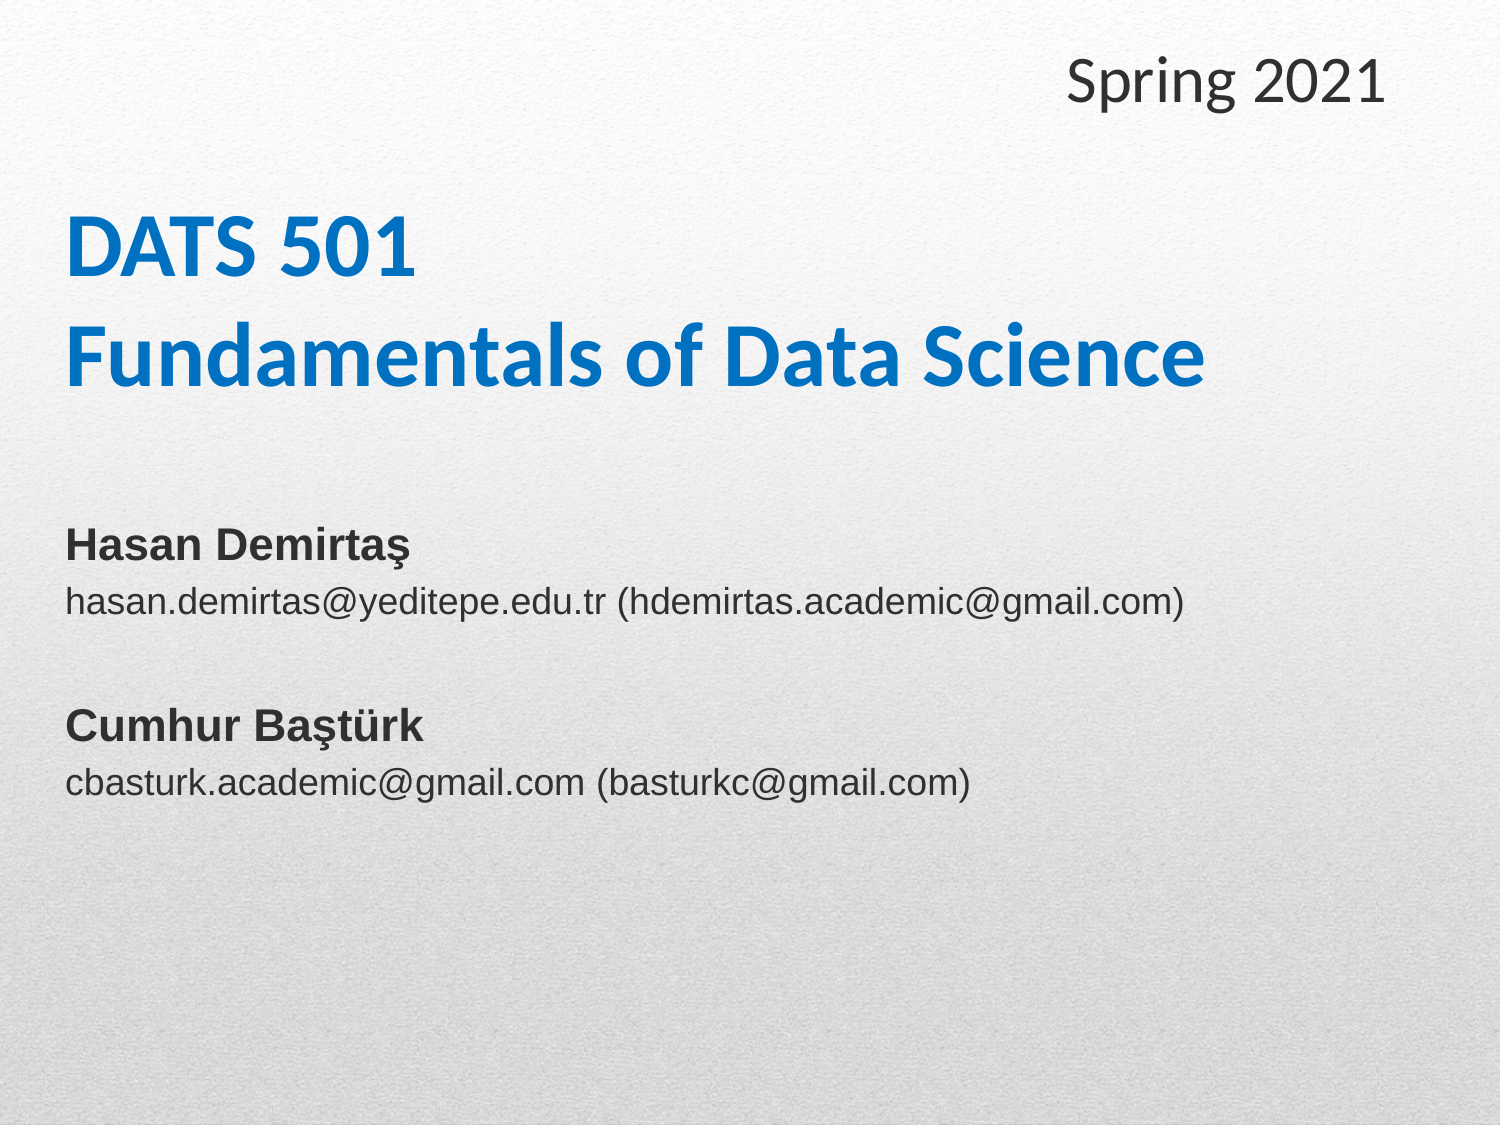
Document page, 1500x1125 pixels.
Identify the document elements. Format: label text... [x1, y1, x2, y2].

text_box Hasan Demirtaş hasan.demirtas@yeditepe.edu.tr (hdemirtas.academic@gmail.com) Cumhur Baştürk cbasturk.academic@gmail.com (basturkc@gmail.com) [50, 507, 1438, 993]
text_box DATS 501 Fundamentals of Data Science [50, 132, 1425, 413]
text_box Spring 2021 [999, 37, 1402, 132]
